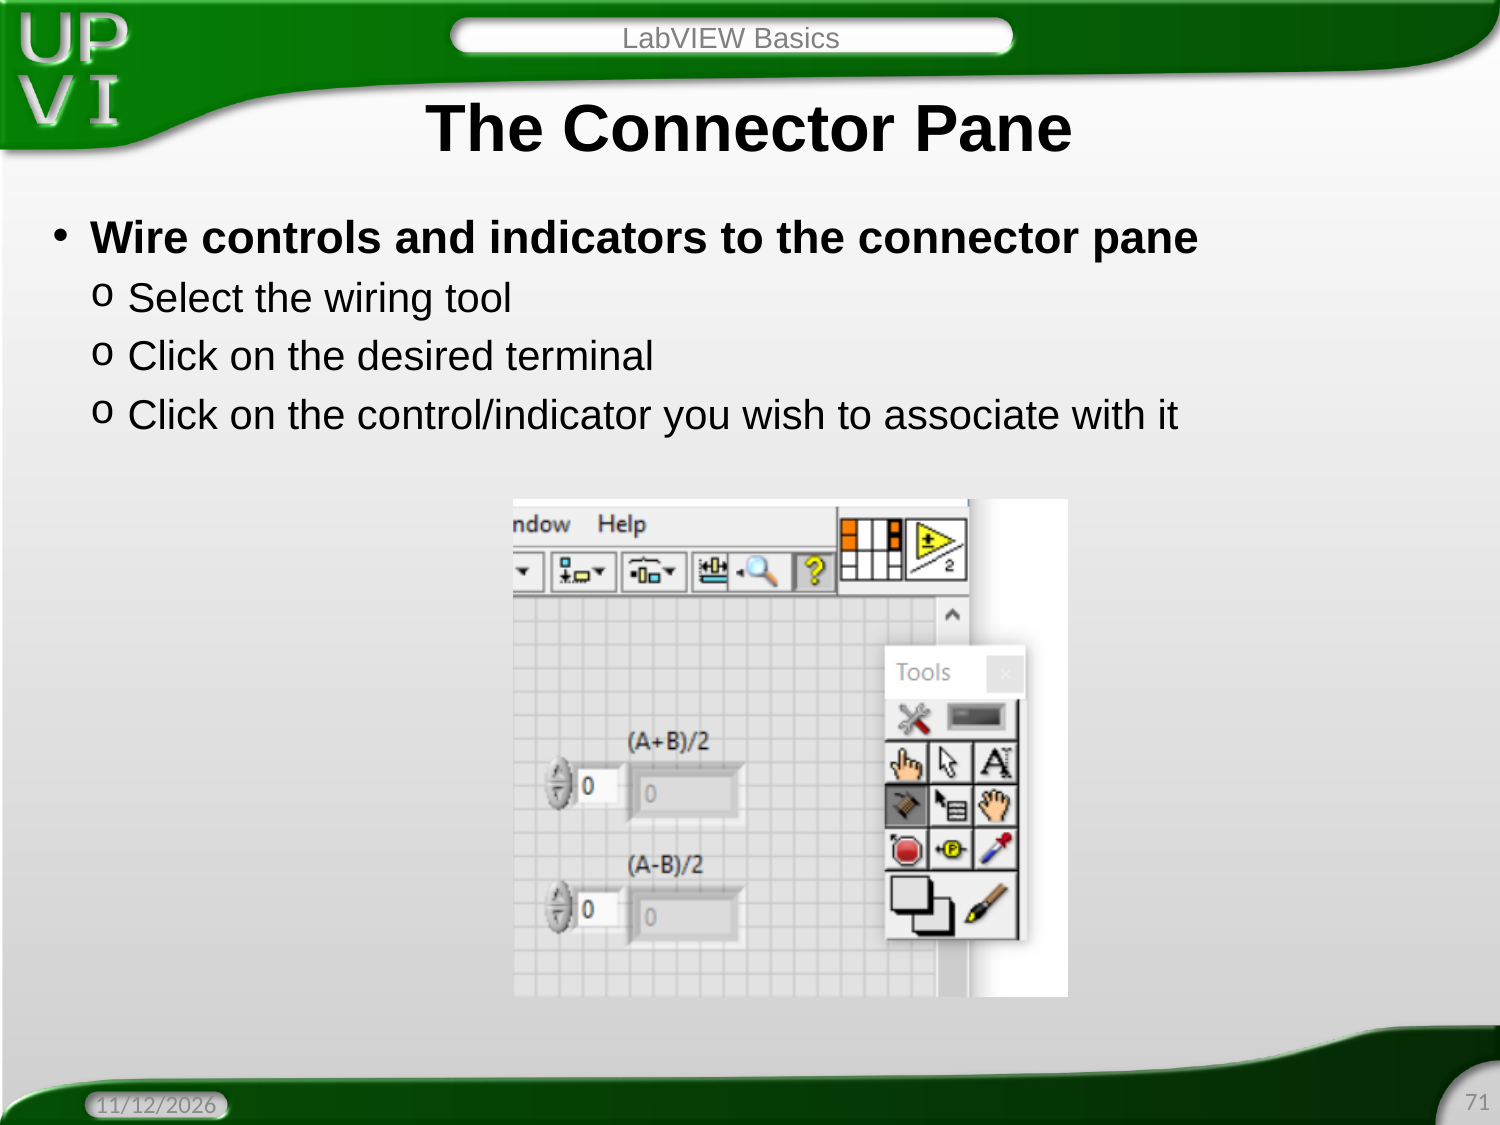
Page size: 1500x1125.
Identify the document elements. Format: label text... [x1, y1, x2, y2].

title The Connector Pane [75, 75, 1425, 175]
slide_number 71 [1155, 1069, 1500, 1125]
list Wire controls and indicators to the connector pane Select the wiring tool Click on the desired terminal Click on the control/indicator you wish to associate with it [37, 200, 1463, 1005]
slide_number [75, 1073, 238, 1125]
picture [0, 0, 1500, 1125]
footer LabVIEW Basics [450, 6, 1013, 67]
